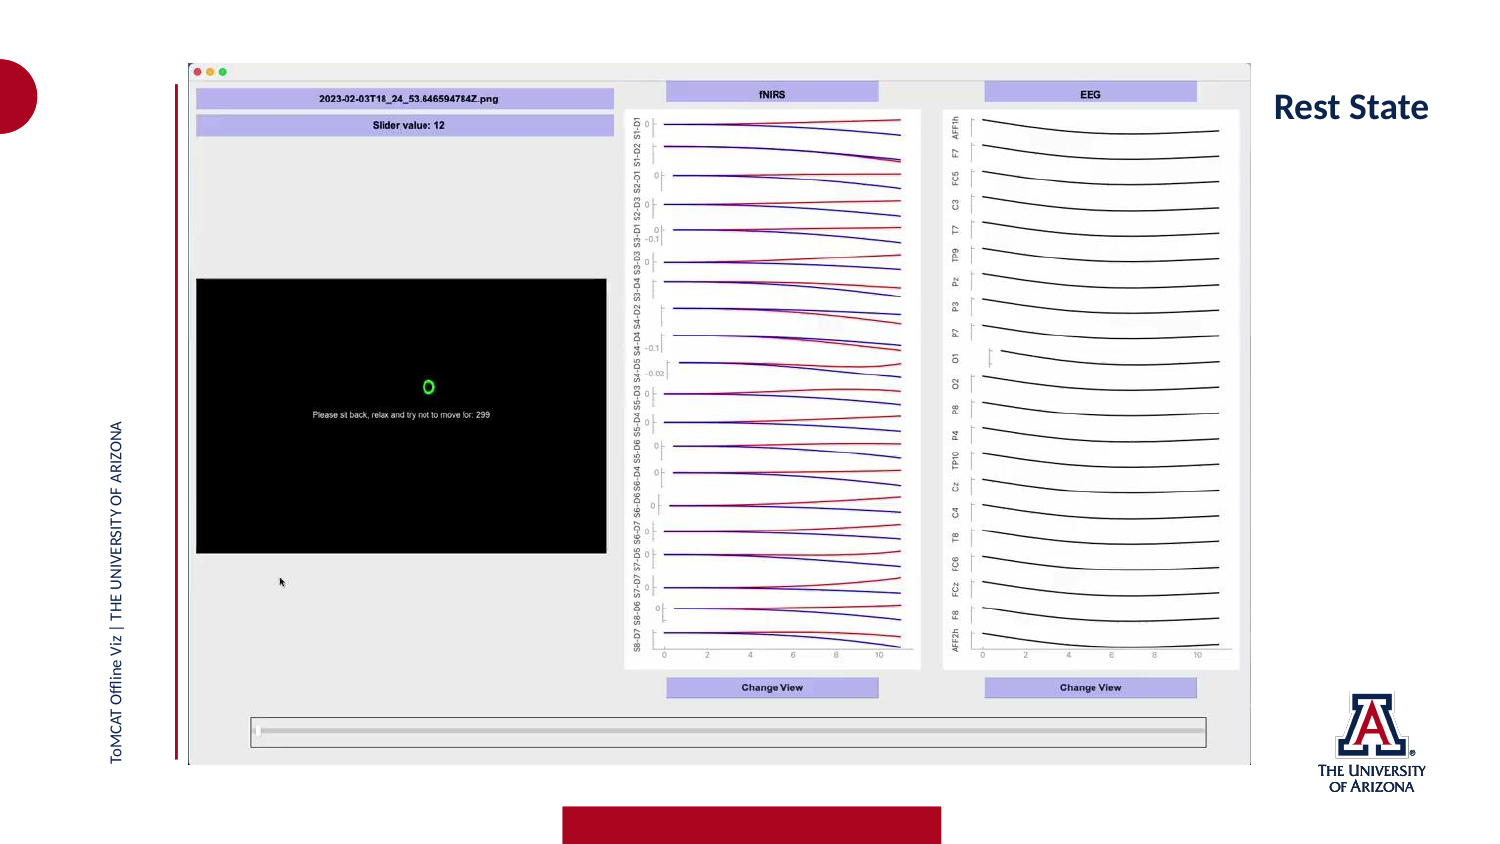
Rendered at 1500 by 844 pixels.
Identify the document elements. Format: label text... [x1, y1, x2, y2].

text_box Rest State [1271, 81, 1491, 141]
text_box ToMCAT Offline Viz | THE UNIVERSITY OF ARIZONA [104, 277, 125, 765]
picture [188, 62, 1251, 765]
picture [1318, 691, 1426, 792]
